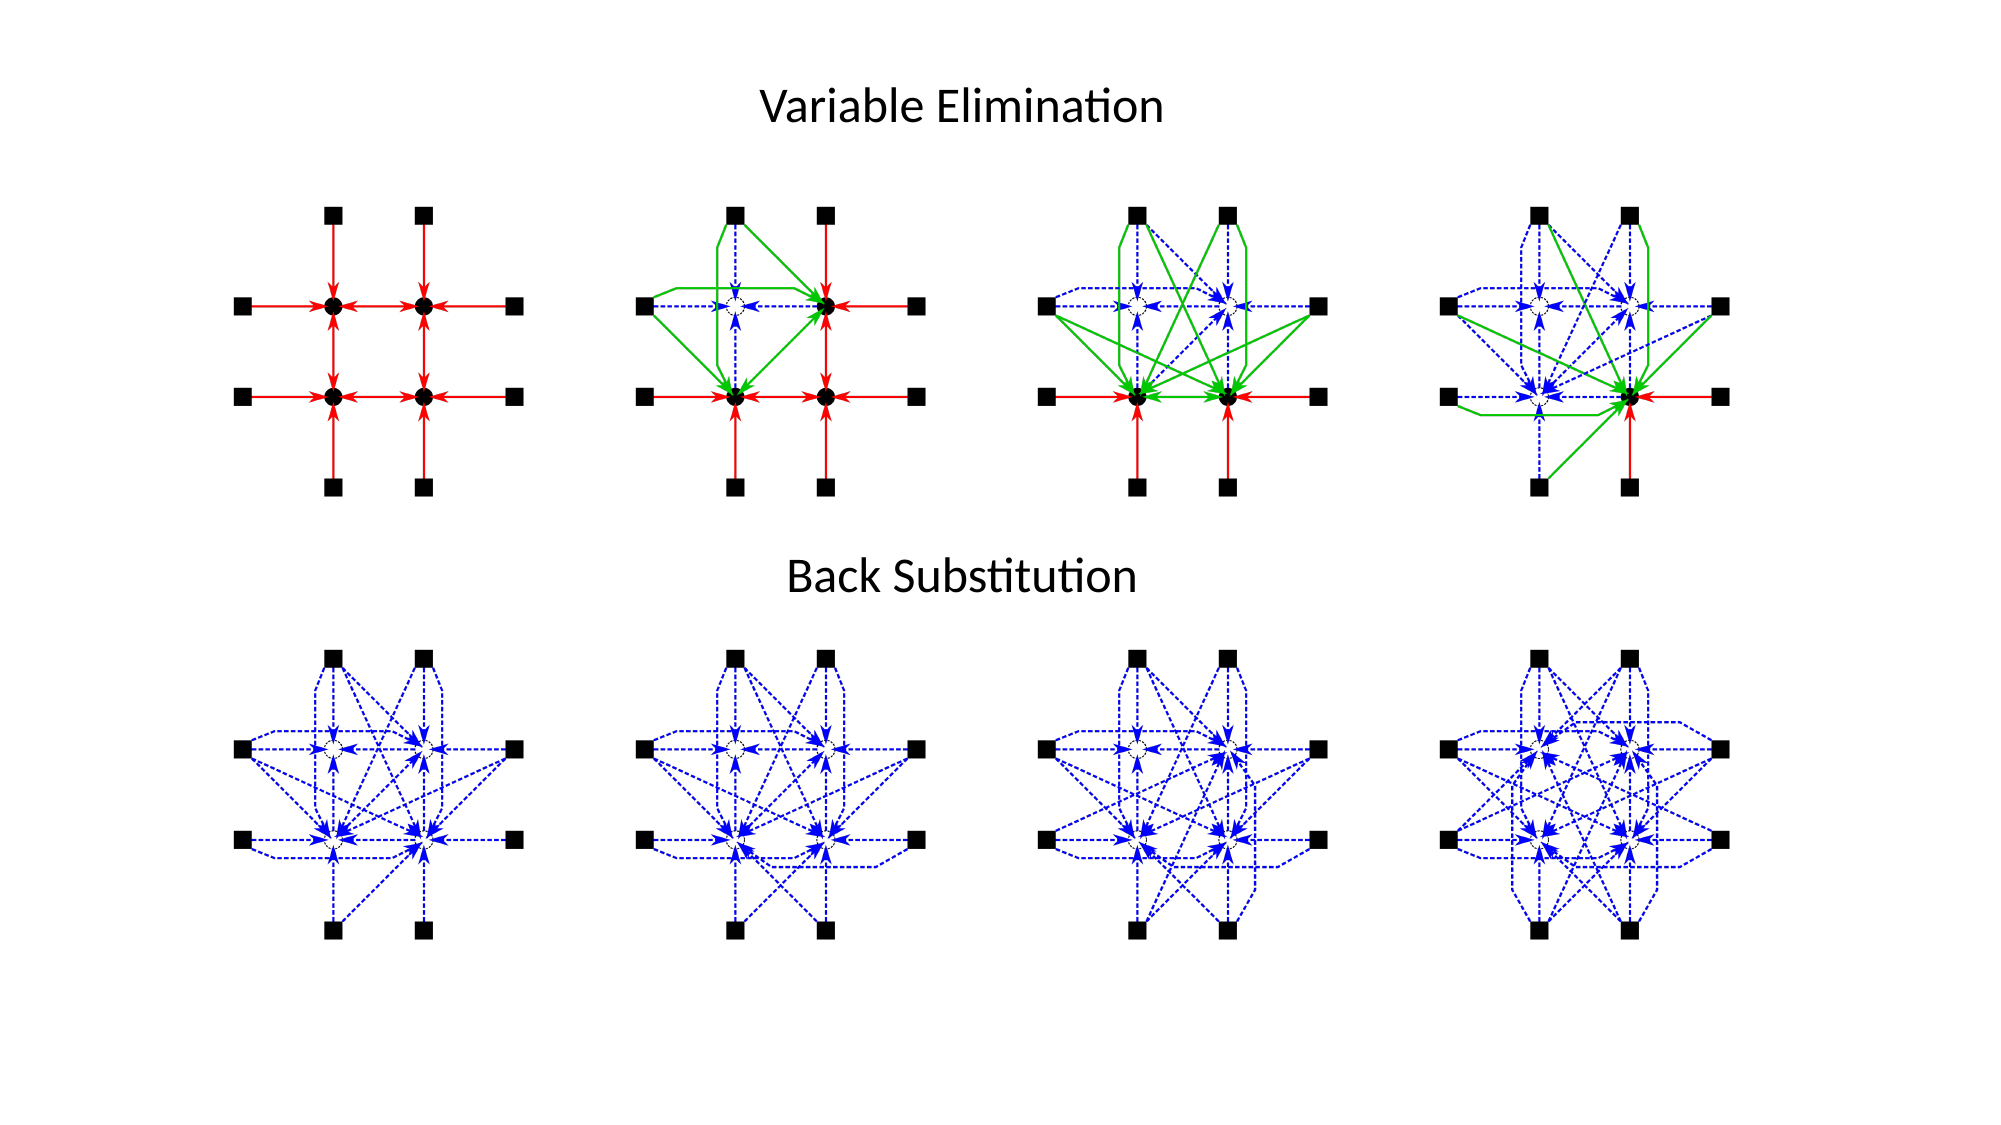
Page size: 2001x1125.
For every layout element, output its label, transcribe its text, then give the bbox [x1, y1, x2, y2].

picture [1425, 193, 1743, 510]
picture [1024, 636, 1341, 953]
text_box Back Substitution [771, 535, 1153, 611]
picture [1425, 636, 1743, 953]
picture [220, 193, 537, 510]
picture [1024, 193, 1341, 510]
picture [622, 193, 939, 510]
picture [622, 636, 939, 953]
text_box Variable Elimination [744, 65, 1180, 141]
picture [220, 636, 537, 953]
